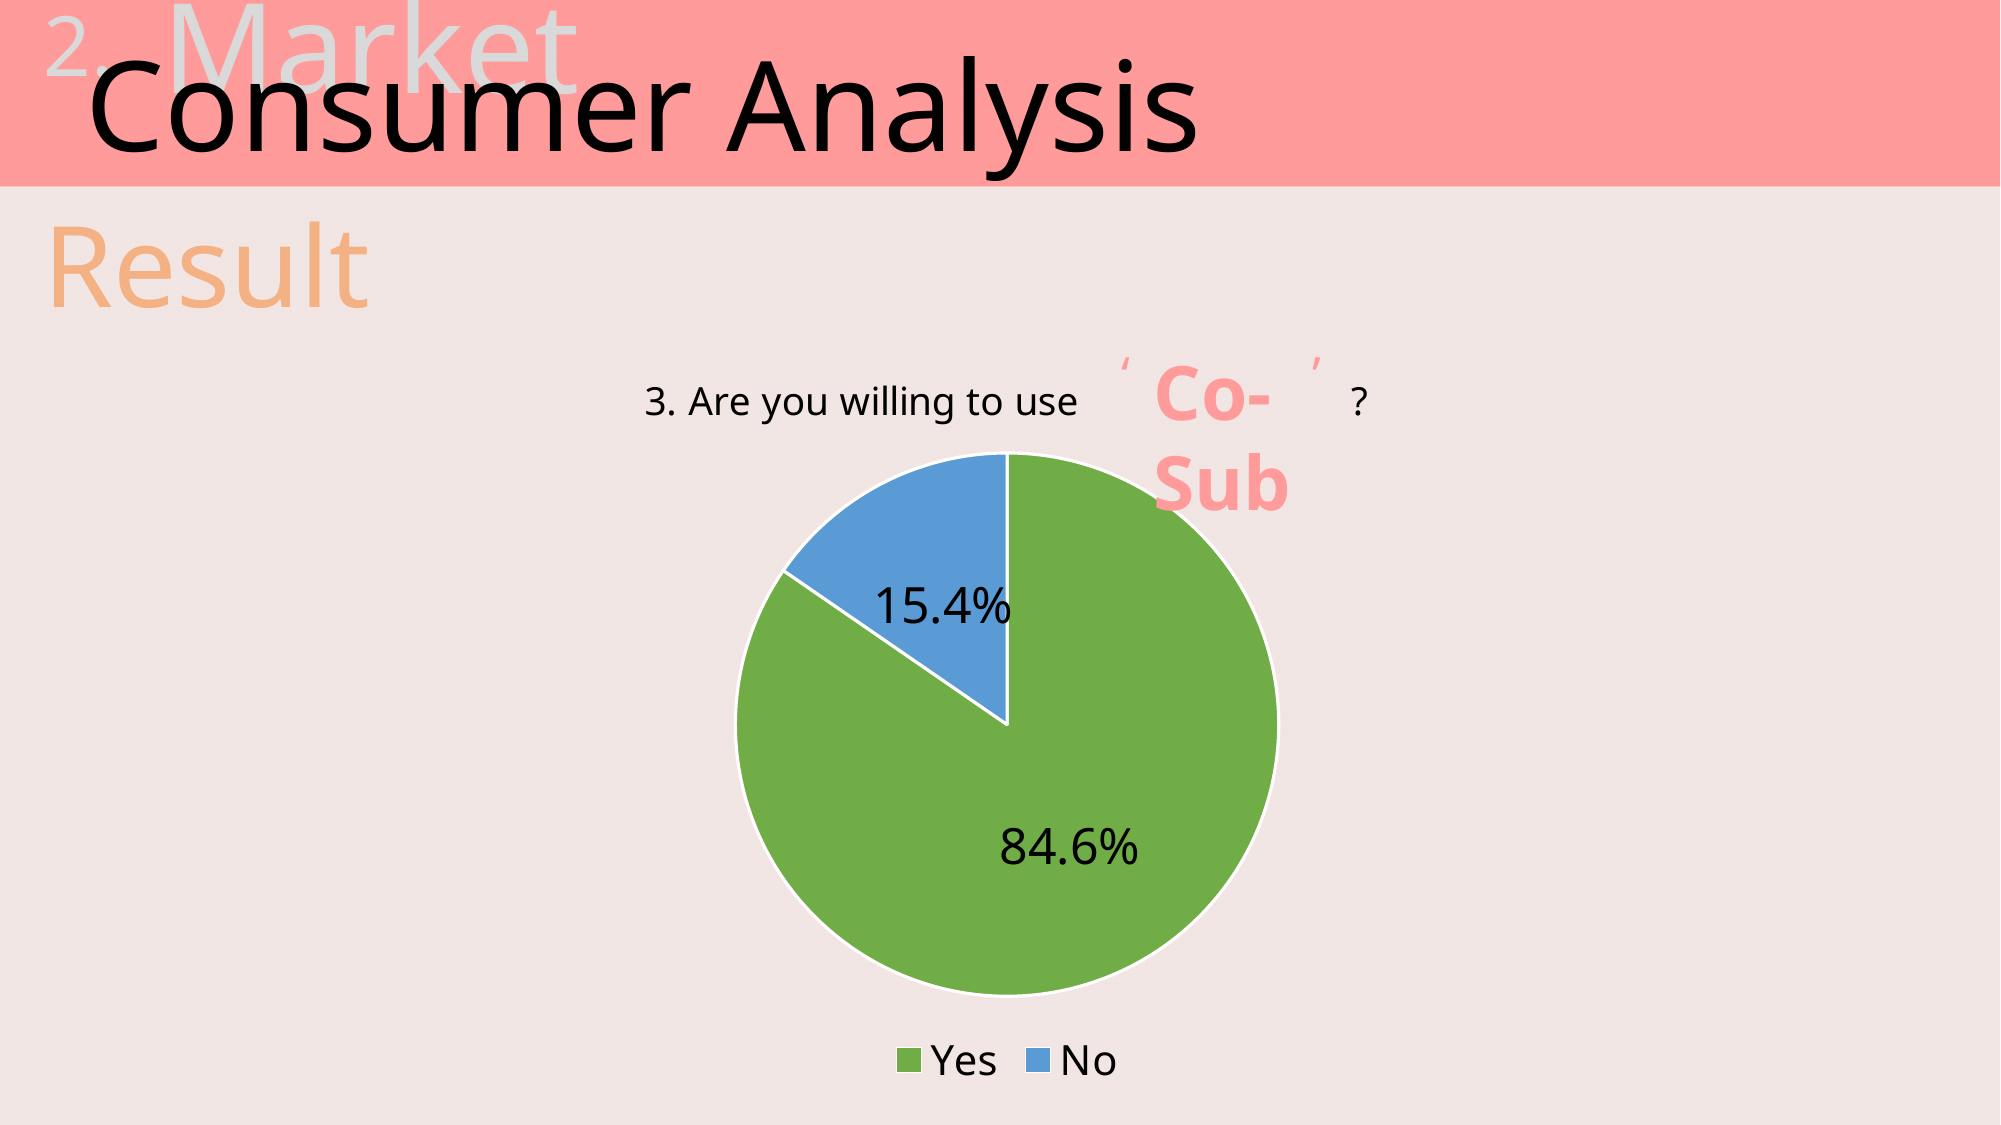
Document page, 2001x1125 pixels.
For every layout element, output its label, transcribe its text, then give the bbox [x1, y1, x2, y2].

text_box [25, 0, 627, 128]
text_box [1107, 336, 1372, 445]
text_box Result [28, 187, 386, 337]
picture [0, 0, 2001, 1125]
text_box Consumer Analysis [70, 19, 1541, 185]
chart [507, 338, 1508, 1097]
